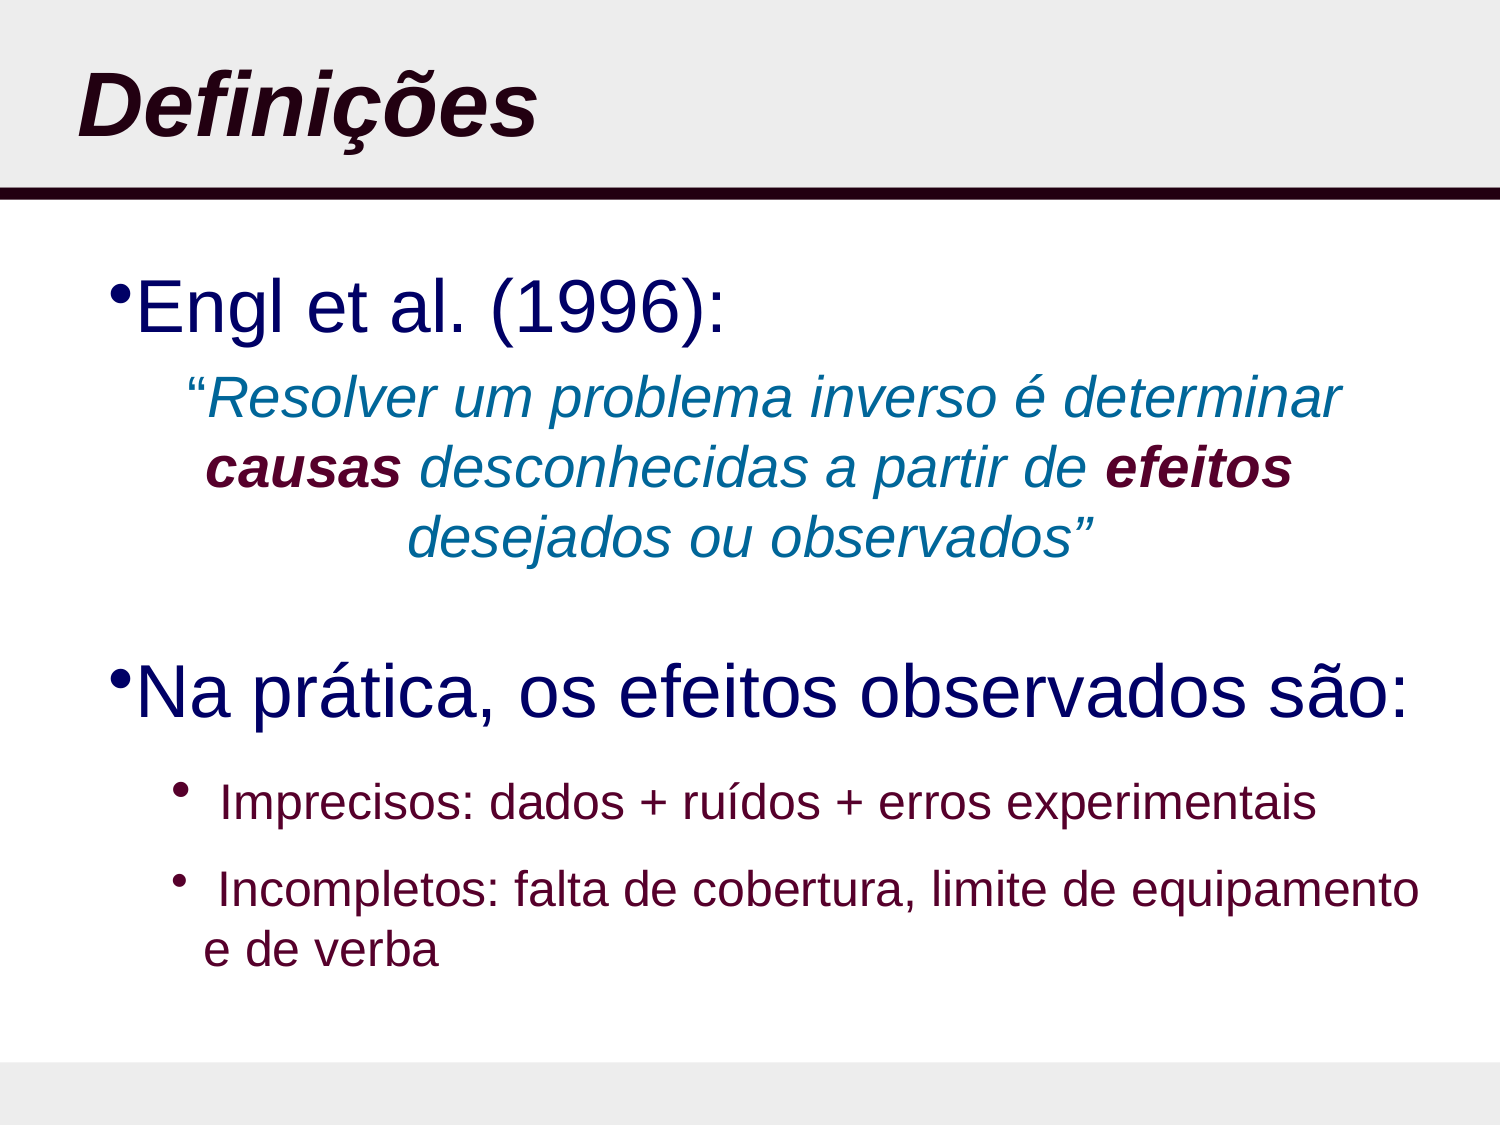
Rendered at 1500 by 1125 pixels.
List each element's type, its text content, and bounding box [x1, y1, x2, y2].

title Definições [62, 37, 1475, 163]
list Engl et al. (1996): “Resolver um problema inverso é determinar causas desconhecidas a partir de efeitos desejados ou observados” Na prática, os efeitos observados são: Imprecisos: dados + ruídos + erros experimentais Incompletos: falta de cobertura, limite de equipamento e de verba [62, 249, 1438, 1050]
